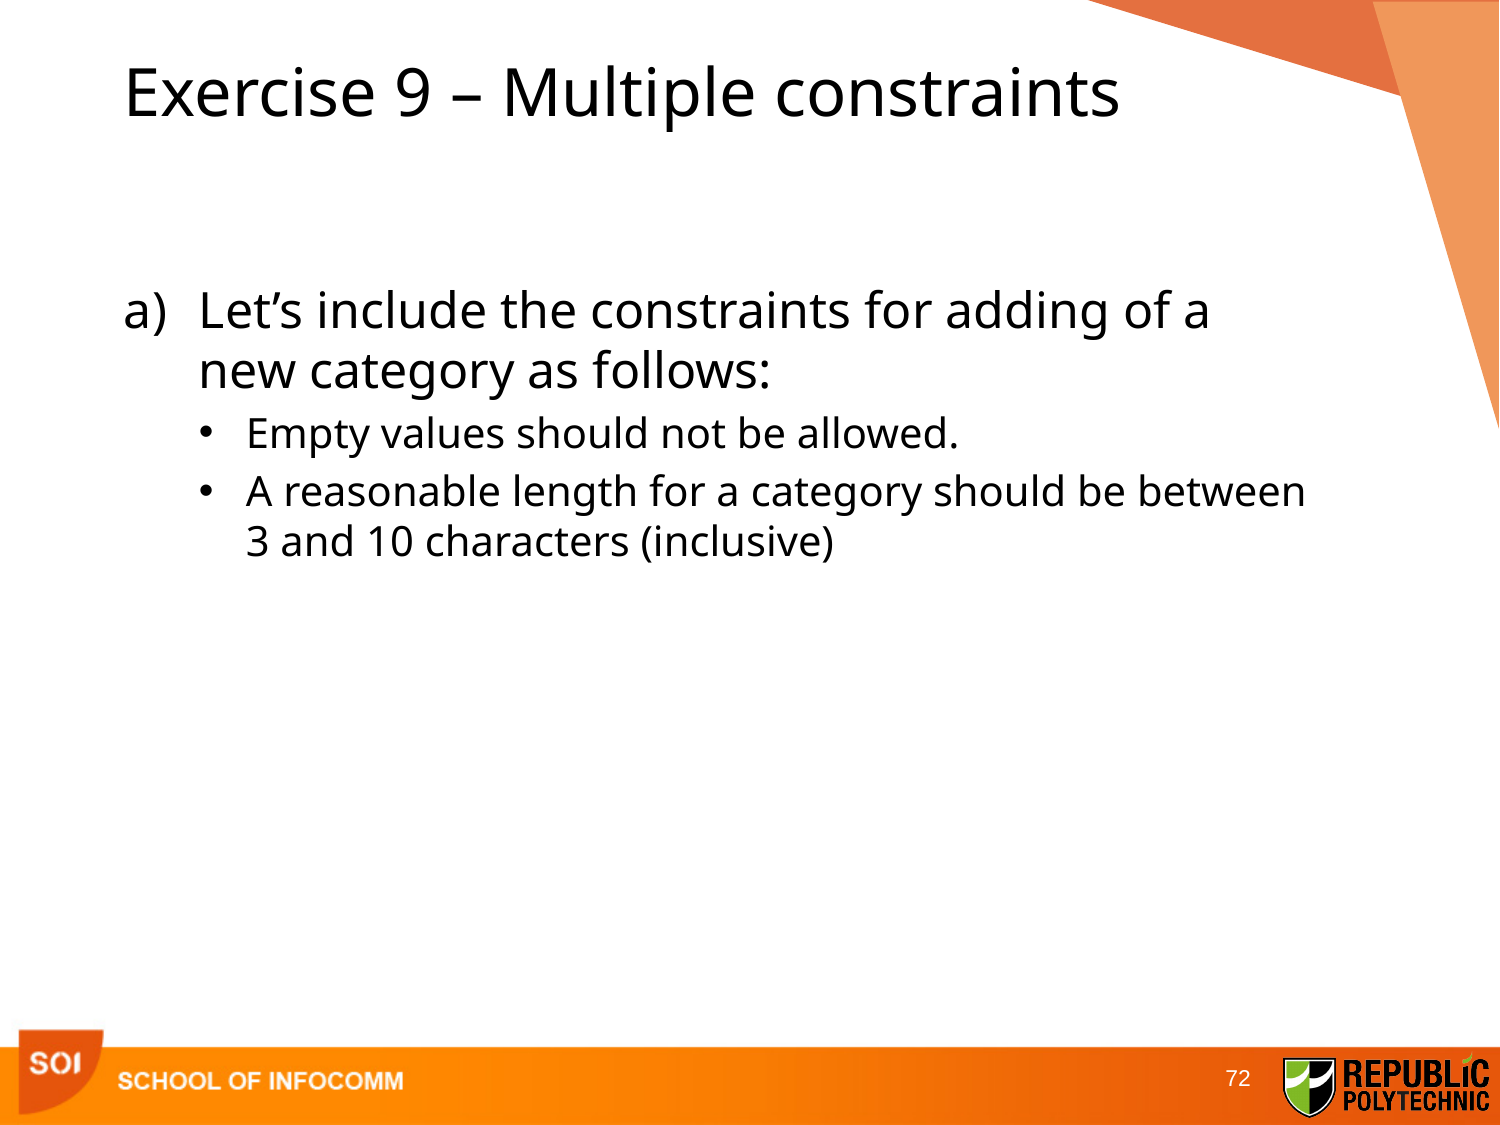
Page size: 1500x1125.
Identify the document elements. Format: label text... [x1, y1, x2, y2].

title Exercise 9 – Multiple constraints [109, 42, 1384, 208]
picture [0, 0, 1500, 1125]
slide_number 72 [1210, 1056, 1500, 1117]
list Let’s include the constraints for adding of a new category as follows: Empty values should not be allowed. A reasonable length for a category should be between 3 and 10 characters (inclusive) [109, 270, 1336, 888]
